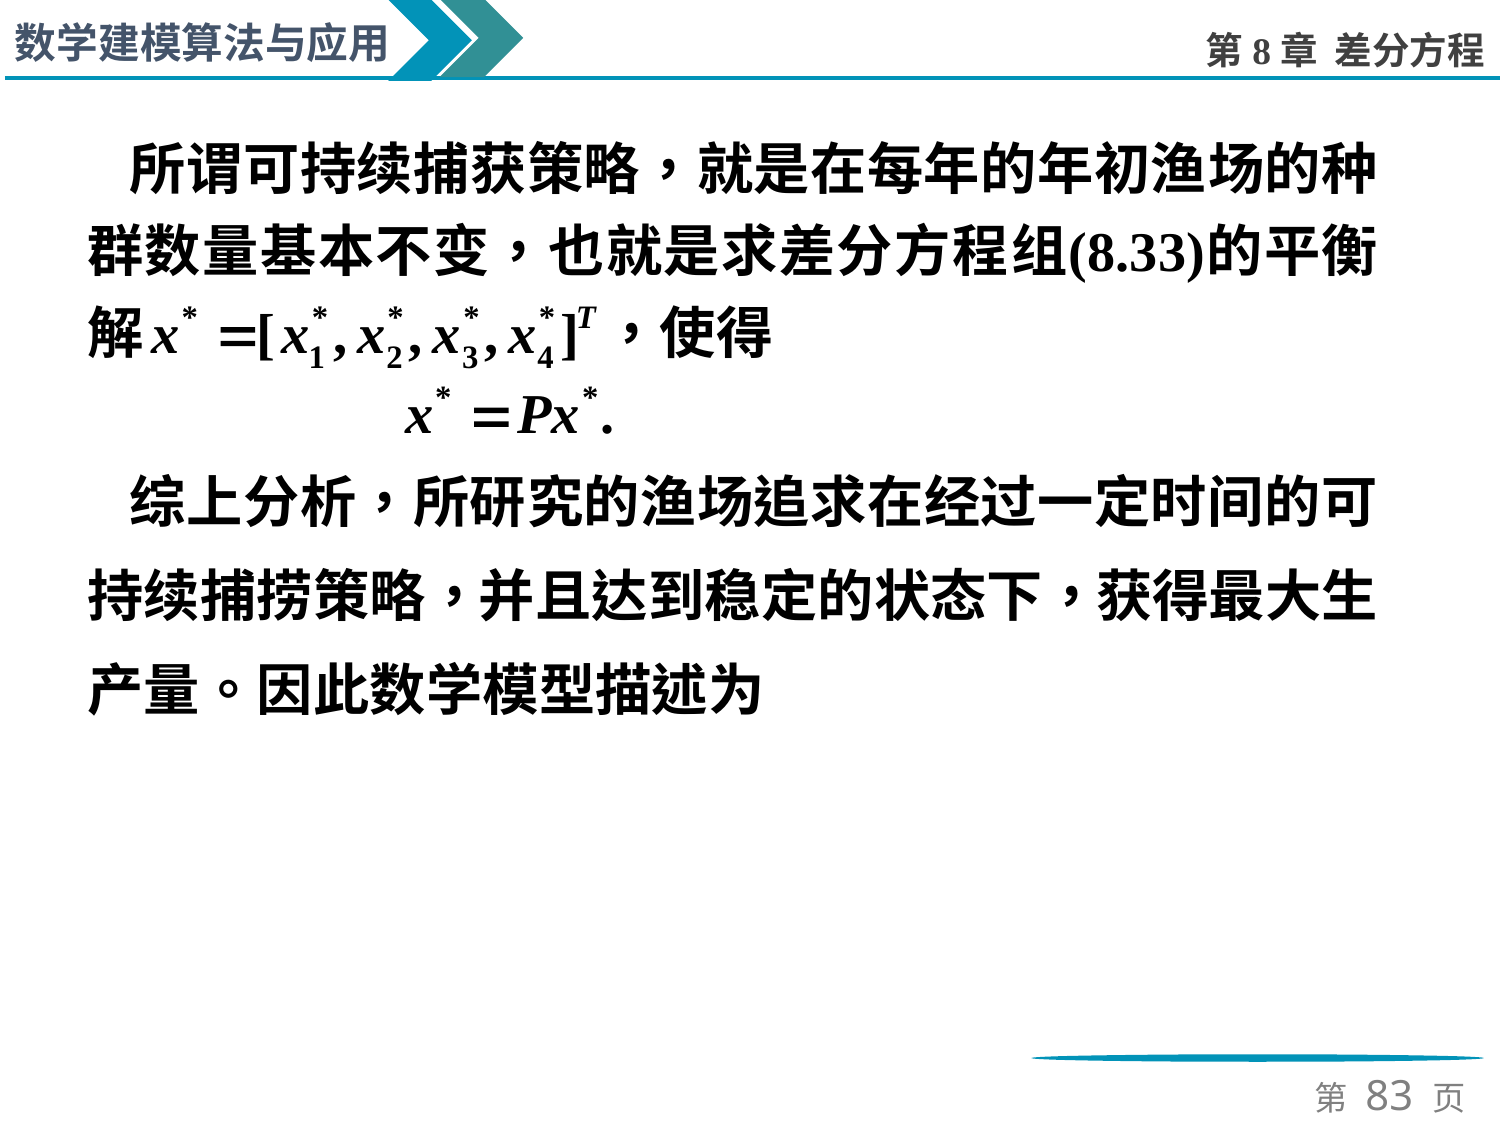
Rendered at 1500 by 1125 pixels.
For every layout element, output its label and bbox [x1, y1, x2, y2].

text_box [87, 131, 1377, 773]
